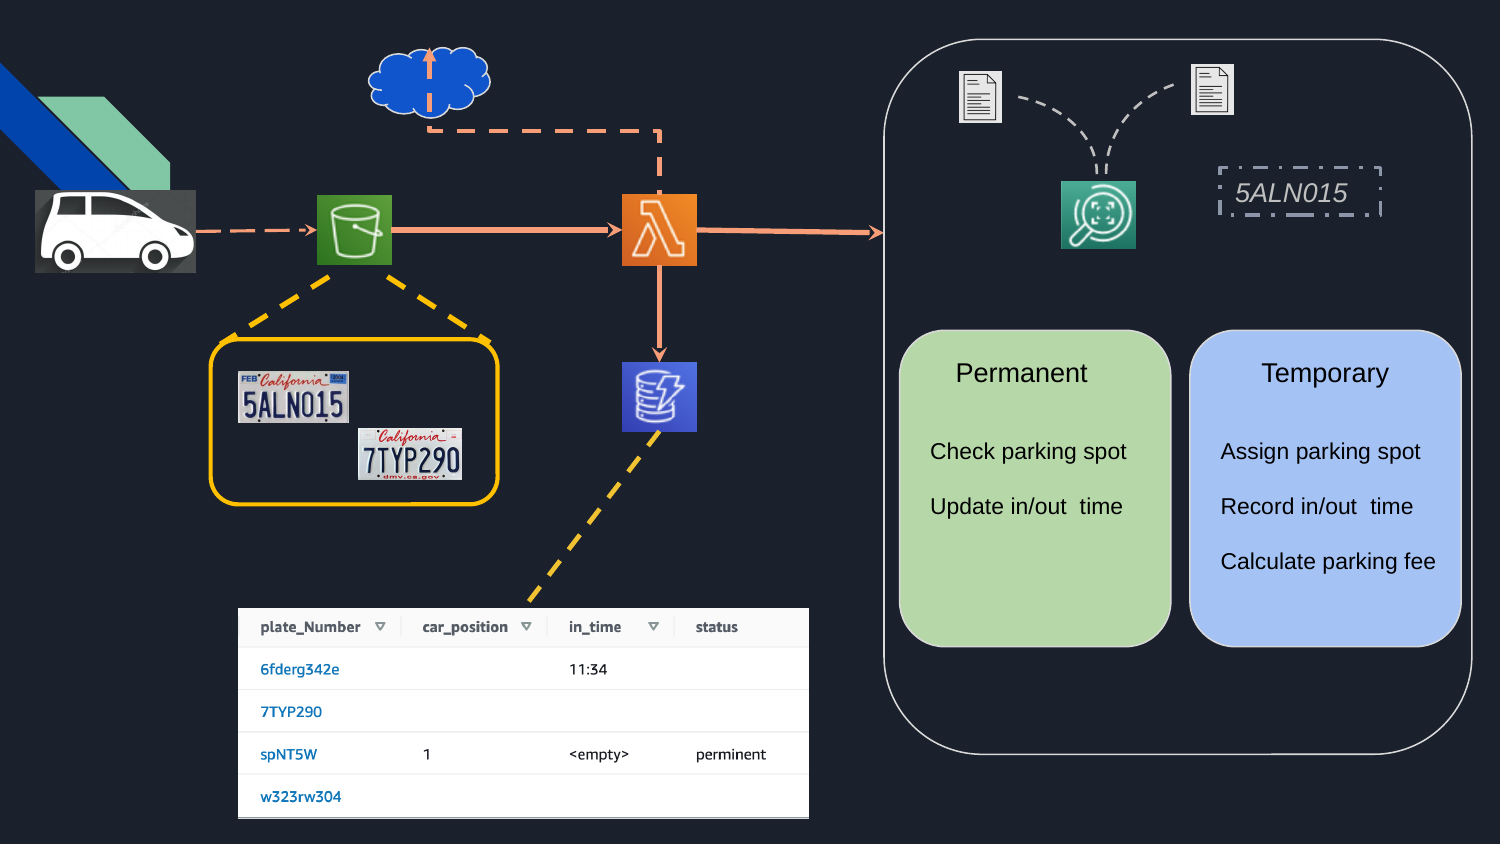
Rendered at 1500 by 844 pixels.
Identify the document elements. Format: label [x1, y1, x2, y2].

text_box [696, 229, 885, 234]
picture [622, 194, 697, 266]
text_box [210, 339, 498, 505]
picture [238, 370, 349, 423]
text_box [219, 276, 330, 345]
text_box [489, 82, 660, 195]
text_box [523, 430, 660, 609]
picture [316, 195, 392, 265]
picture [622, 362, 697, 432]
picture [1191, 64, 1234, 116]
picture [34, 189, 197, 274]
text_box [883, 39, 1472, 755]
picture [959, 71, 1003, 123]
picture [358, 428, 462, 480]
text_box [387, 276, 491, 343]
picture [238, 607, 809, 819]
text_box [368, 47, 490, 119]
picture [1061, 180, 1136, 249]
